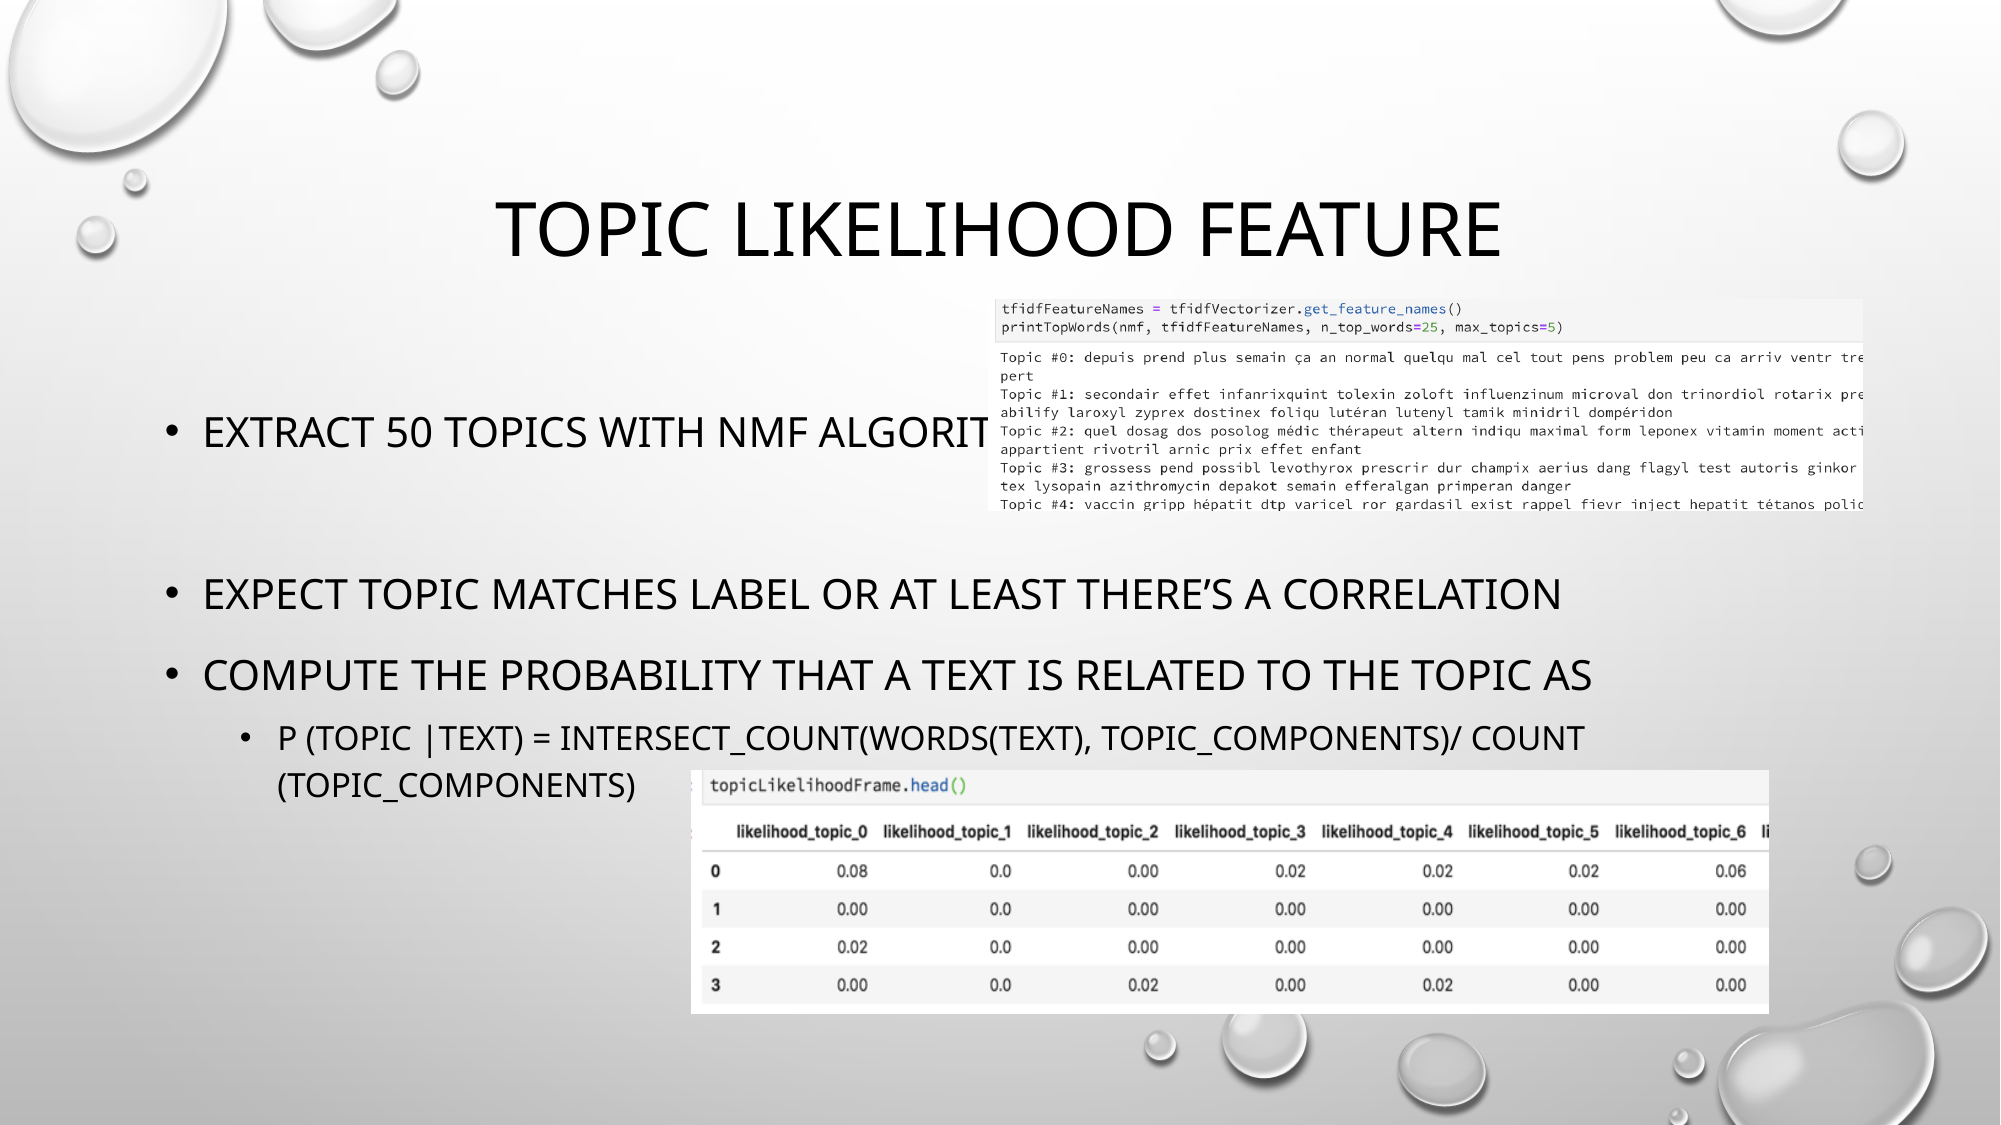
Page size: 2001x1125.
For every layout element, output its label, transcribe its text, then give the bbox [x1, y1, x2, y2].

title Topic likelihood feature [149, 101, 1851, 364]
list Extract 50 topics with nmf algorithm Expect topic matches label or at least there’s a correlation Compute the probability that a text is related to the topic as P (TOPIC |TEXT) = intersect_count(WORDS(TEXT), topic_components)/ Count (topic_components) [149, 388, 1850, 950]
picture [0, 0, 2000, 1125]
